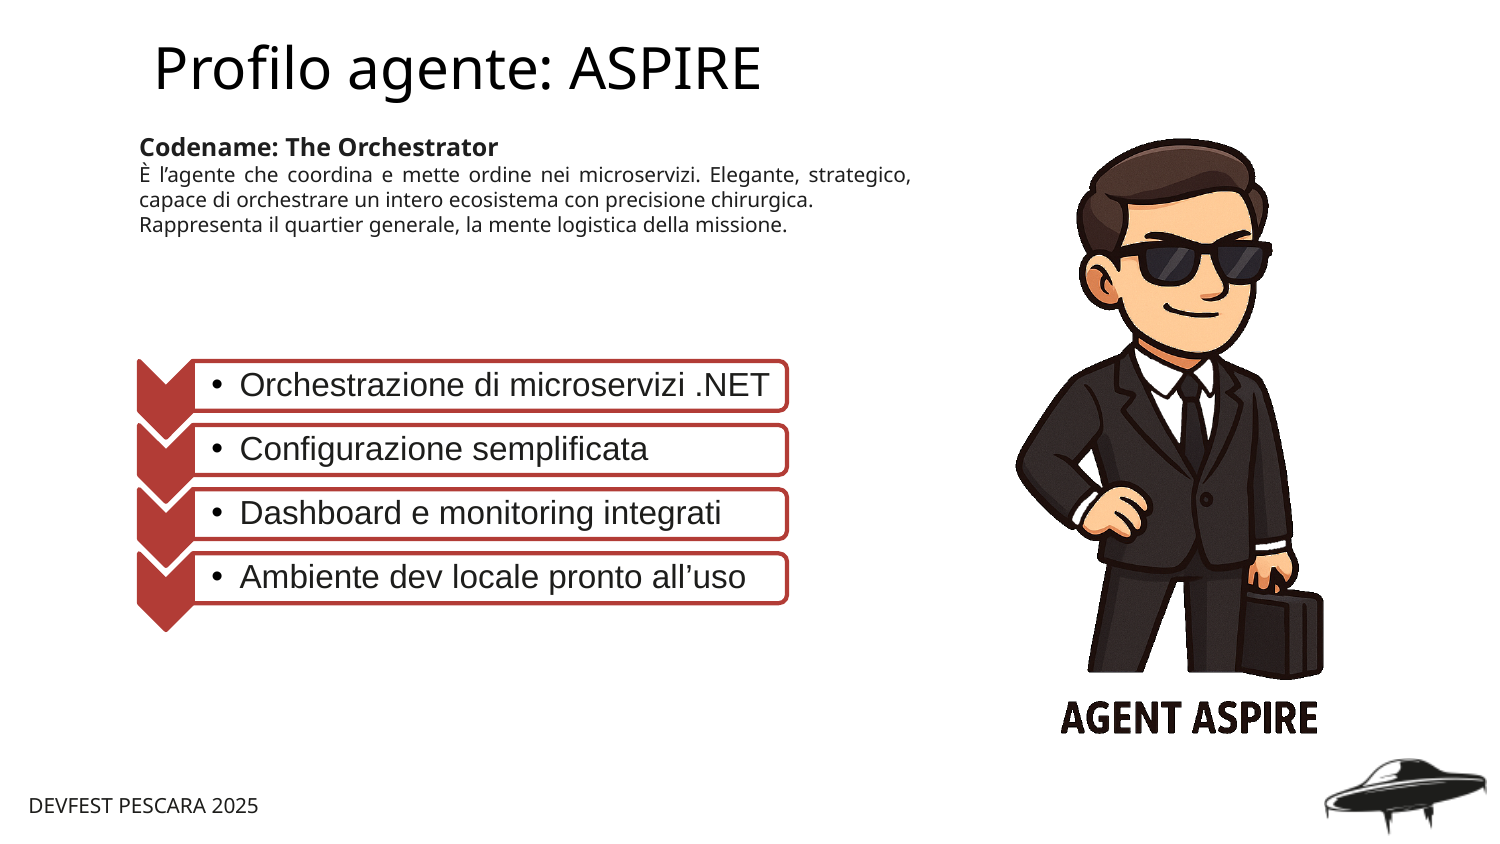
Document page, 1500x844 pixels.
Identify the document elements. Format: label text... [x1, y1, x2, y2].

text_box Codename: The Orchestrator È l’agente che coordina e mette ordine nei microservizi. Elegante, strategico, capace di orchestrare un intero ecosistema con precisione chirurgica. Rappresenta il quartier generale, la mente logistica della missione. [139, 131, 912, 246]
picture [1003, 131, 1329, 739]
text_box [138, 488, 788, 552]
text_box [138, 424, 788, 488]
text_box Profilo agente: ASPIRE [139, 23, 1500, 109]
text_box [138, 360, 788, 424]
picture [1324, 758, 1487, 836]
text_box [138, 553, 788, 631]
